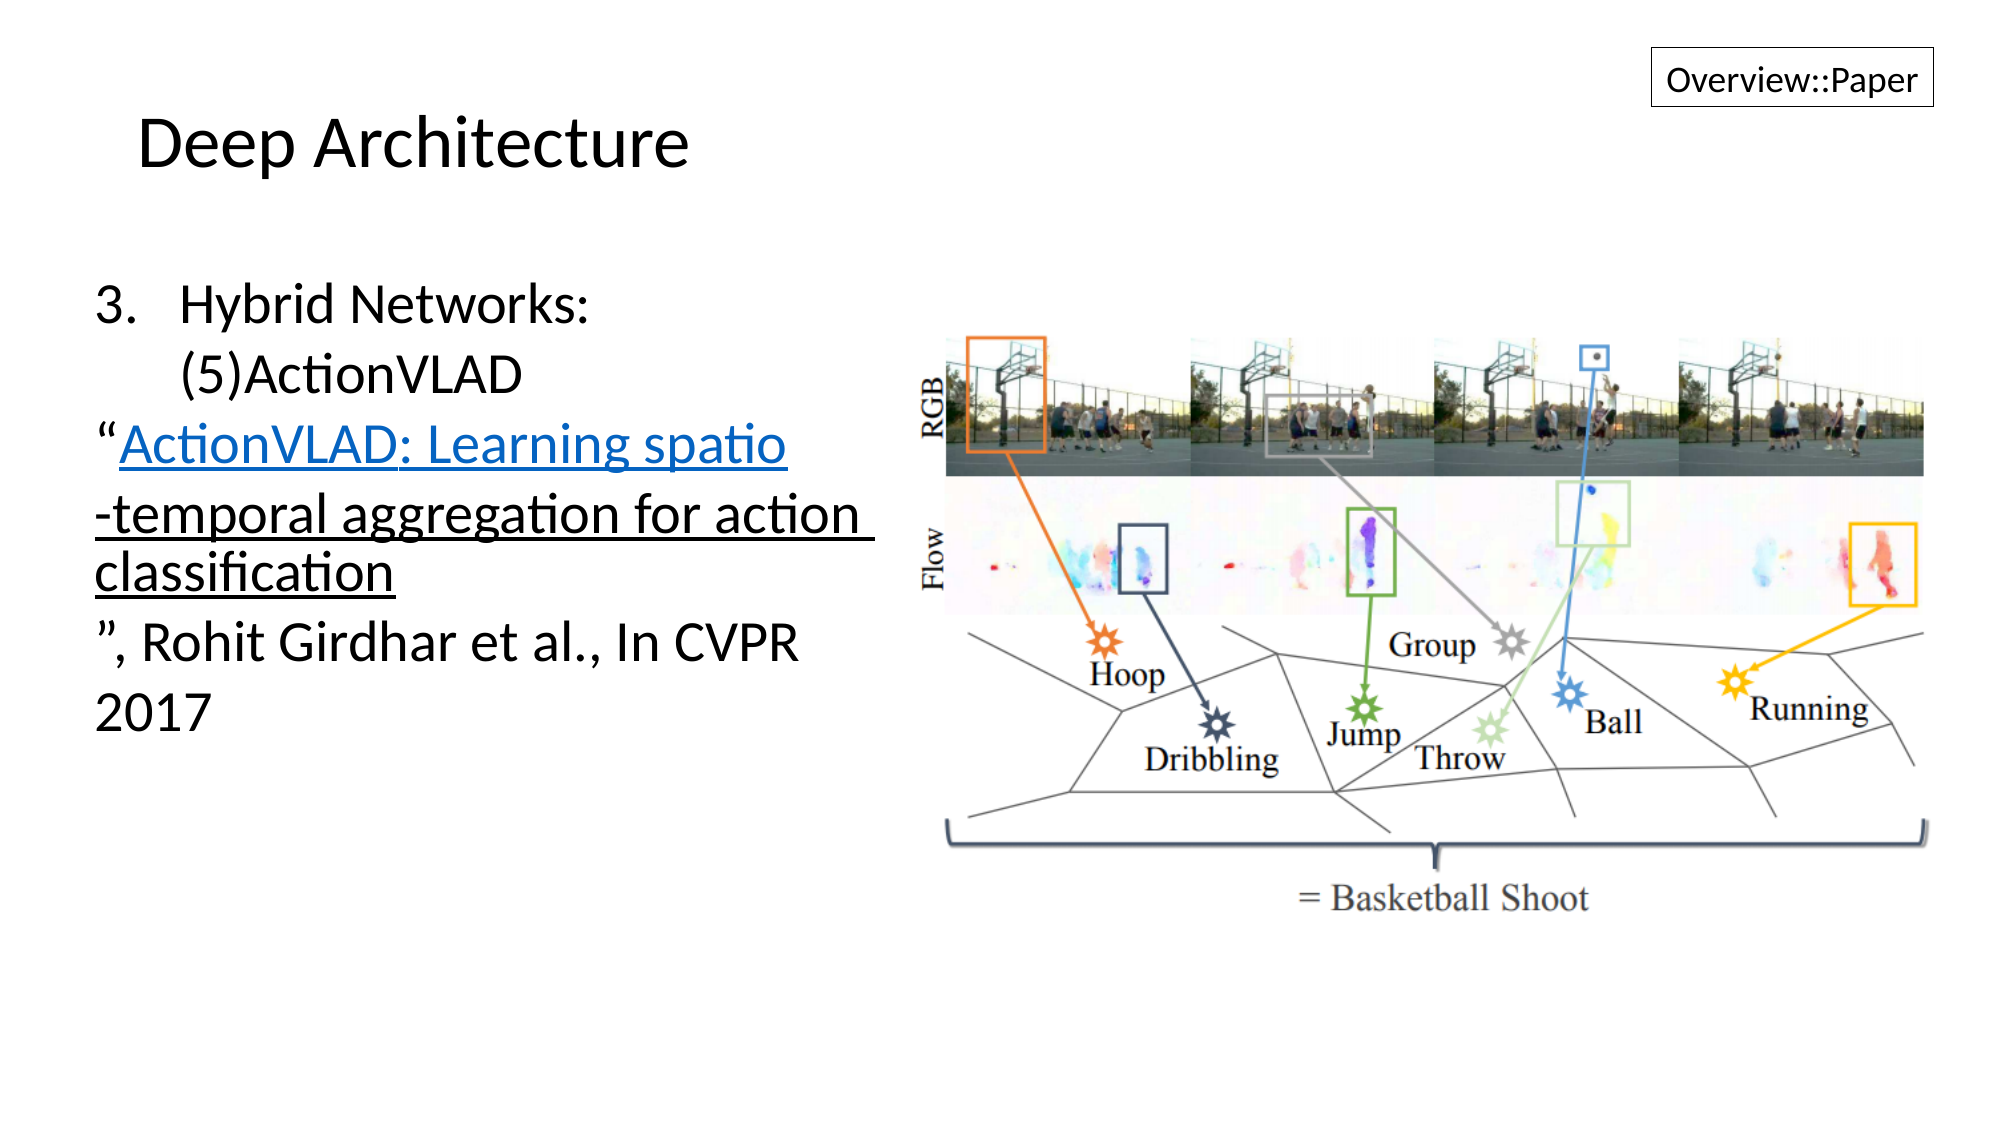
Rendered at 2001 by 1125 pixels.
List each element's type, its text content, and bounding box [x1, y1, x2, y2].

text_box Overview::Paper [1651, 47, 1934, 107]
text_box Hybrid Networks: (5)ActionVLAD “ActionVLAD: Learning spatio-temporal aggregation for action classification”, Rohit Girdhar et al., In CVPR 2017 [79, 257, 904, 693]
text_box Deep Architecture [122, 85, 707, 191]
picture [889, 306, 1985, 929]
